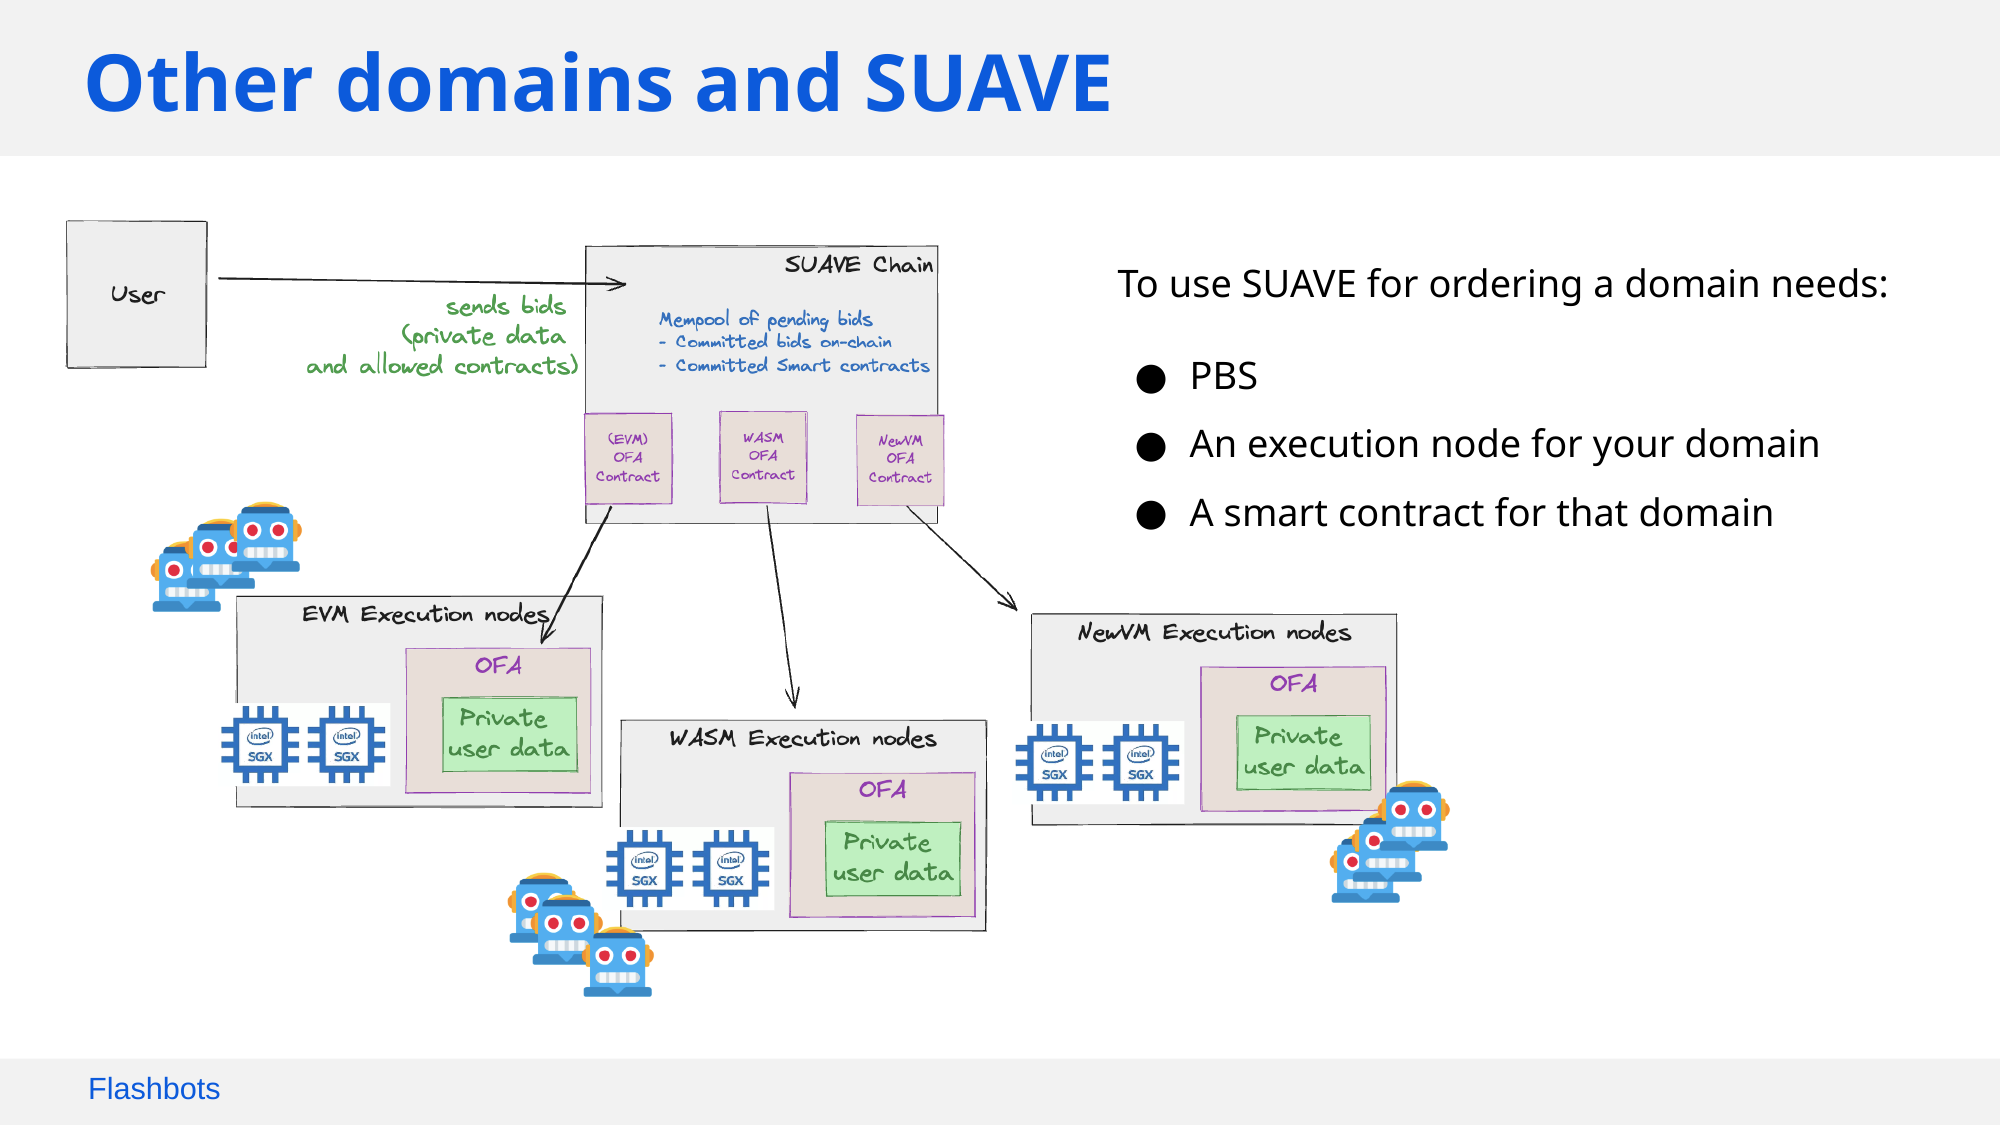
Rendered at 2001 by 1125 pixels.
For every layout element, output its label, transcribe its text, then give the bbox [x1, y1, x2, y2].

list To use SUAVE for ordering a domain needs: PBS An execution node for your domain A smart contract for that domain [1482, 221, 1932, 605]
picture [24, 167, 1477, 1023]
title Other domains and SUAVE [68, 17, 1932, 143]
